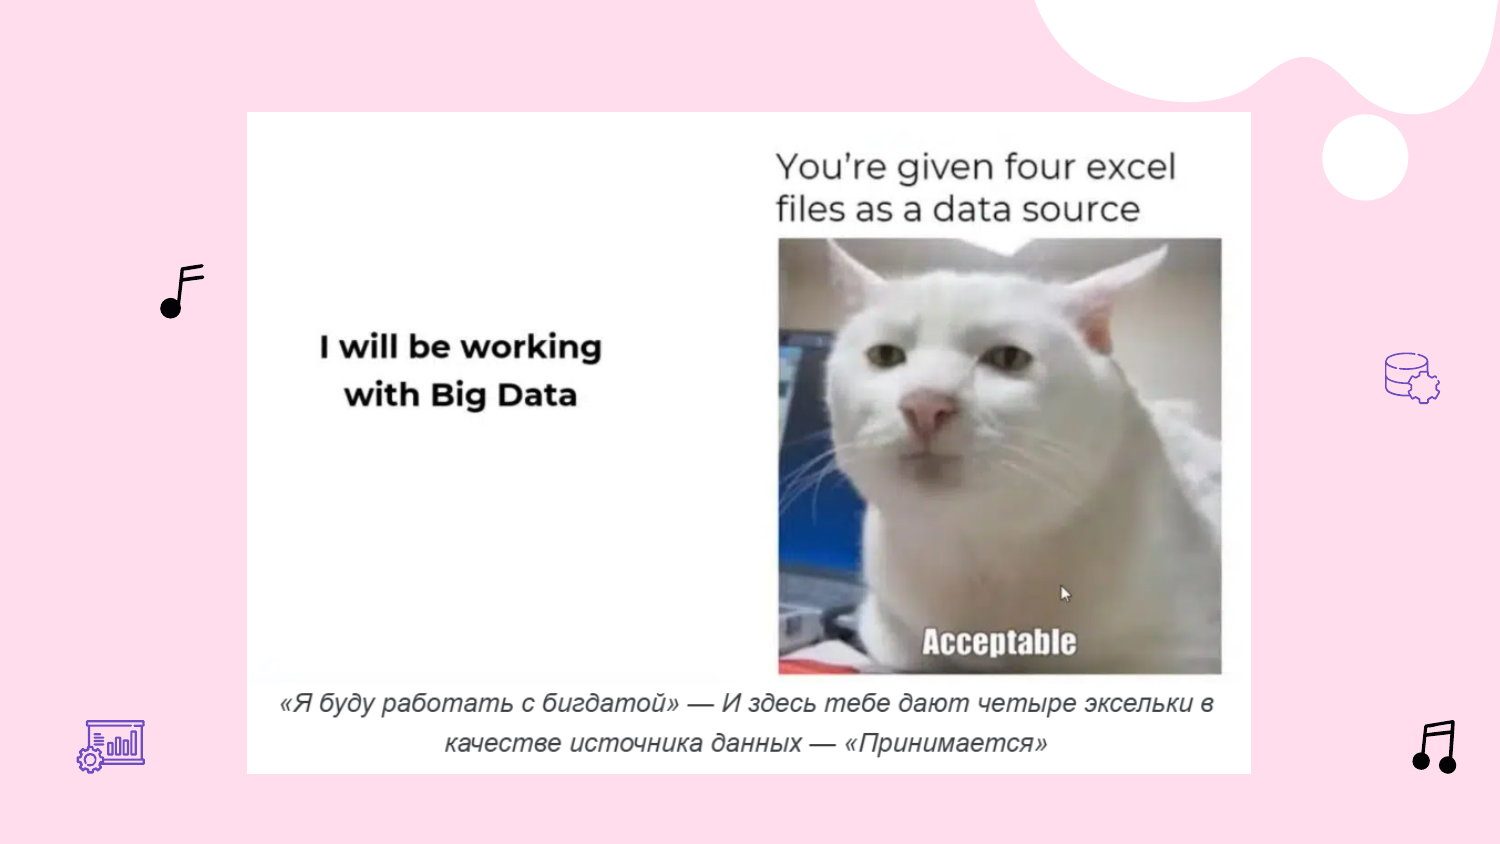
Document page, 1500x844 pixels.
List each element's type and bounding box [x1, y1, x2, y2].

picture [247, 111, 1251, 774]
text_box [76, 719, 146, 774]
text_box [1385, 352, 1441, 405]
